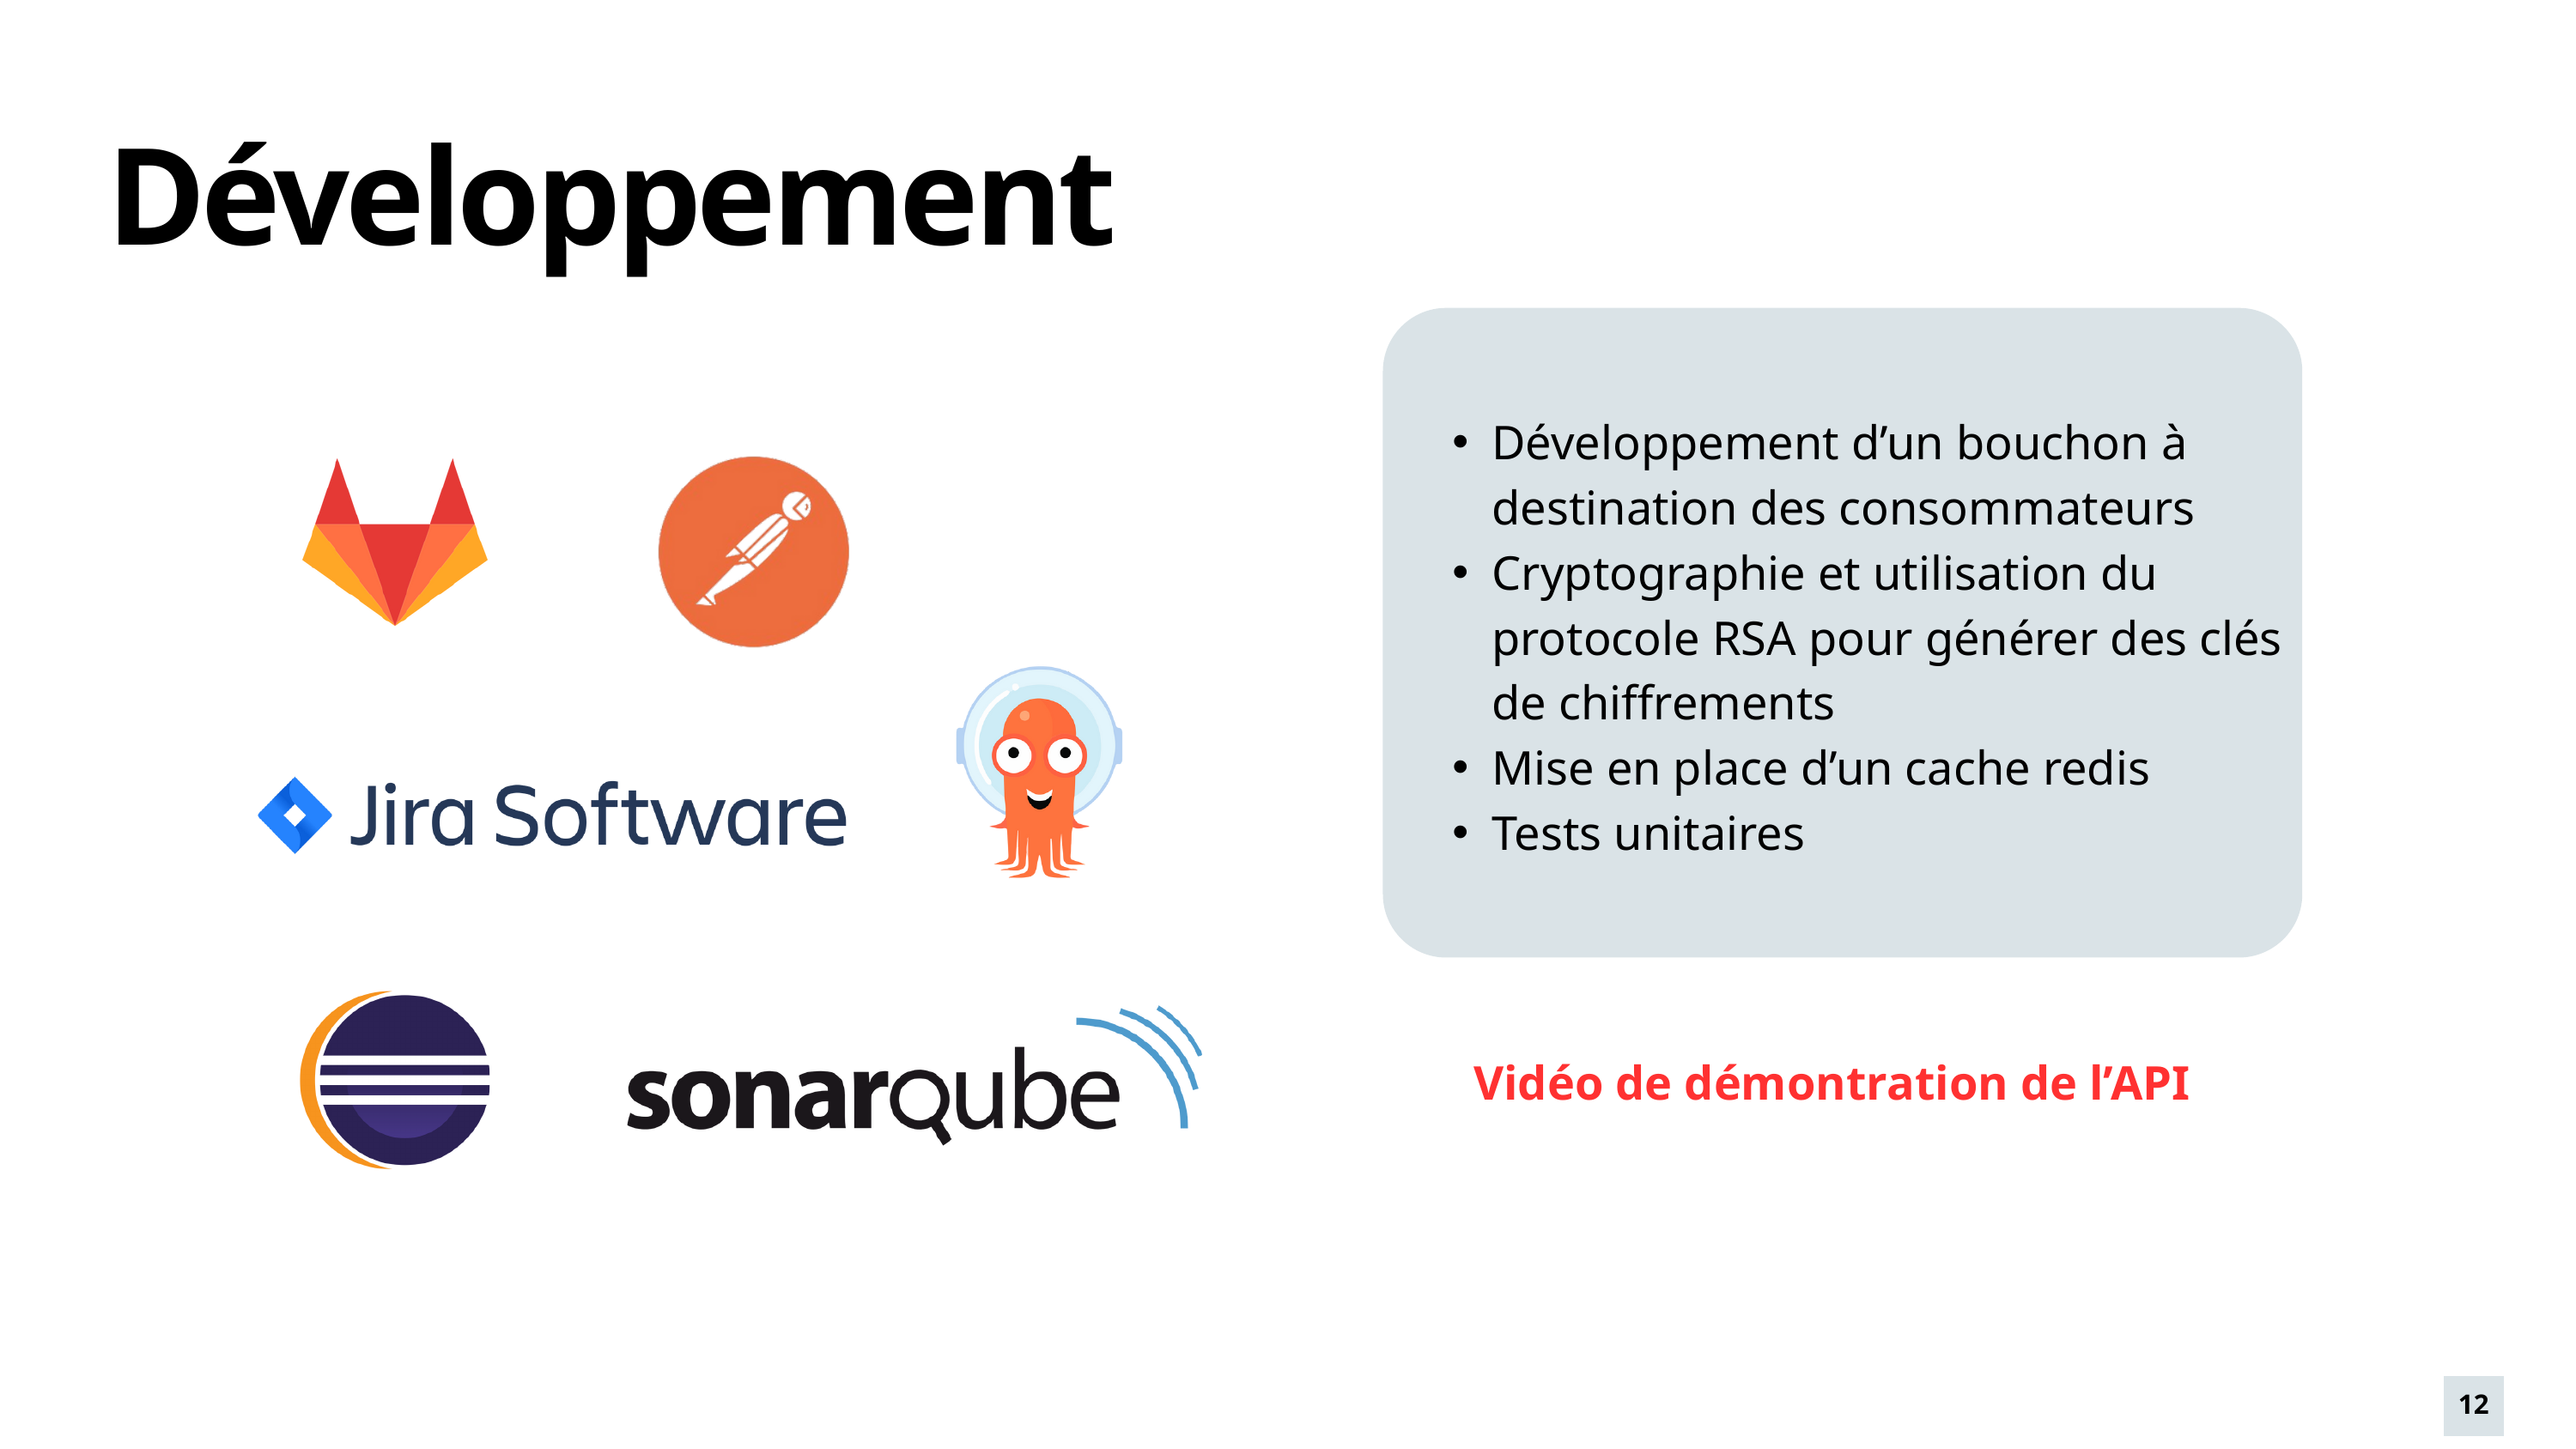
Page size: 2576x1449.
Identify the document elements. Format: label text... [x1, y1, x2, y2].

text_box Développement [106, 83, 1591, 272]
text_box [2443, 1375, 2504, 1437]
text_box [1466, 1017, 2249, 1170]
text_box [627, 1004, 1202, 1146]
text_box [300, 991, 490, 1169]
text_box [914, 647, 1163, 896]
text_box [289, 435, 501, 647]
text_box [253, 647, 850, 983]
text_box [1382, 307, 2303, 958]
text_box [658, 456, 850, 647]
